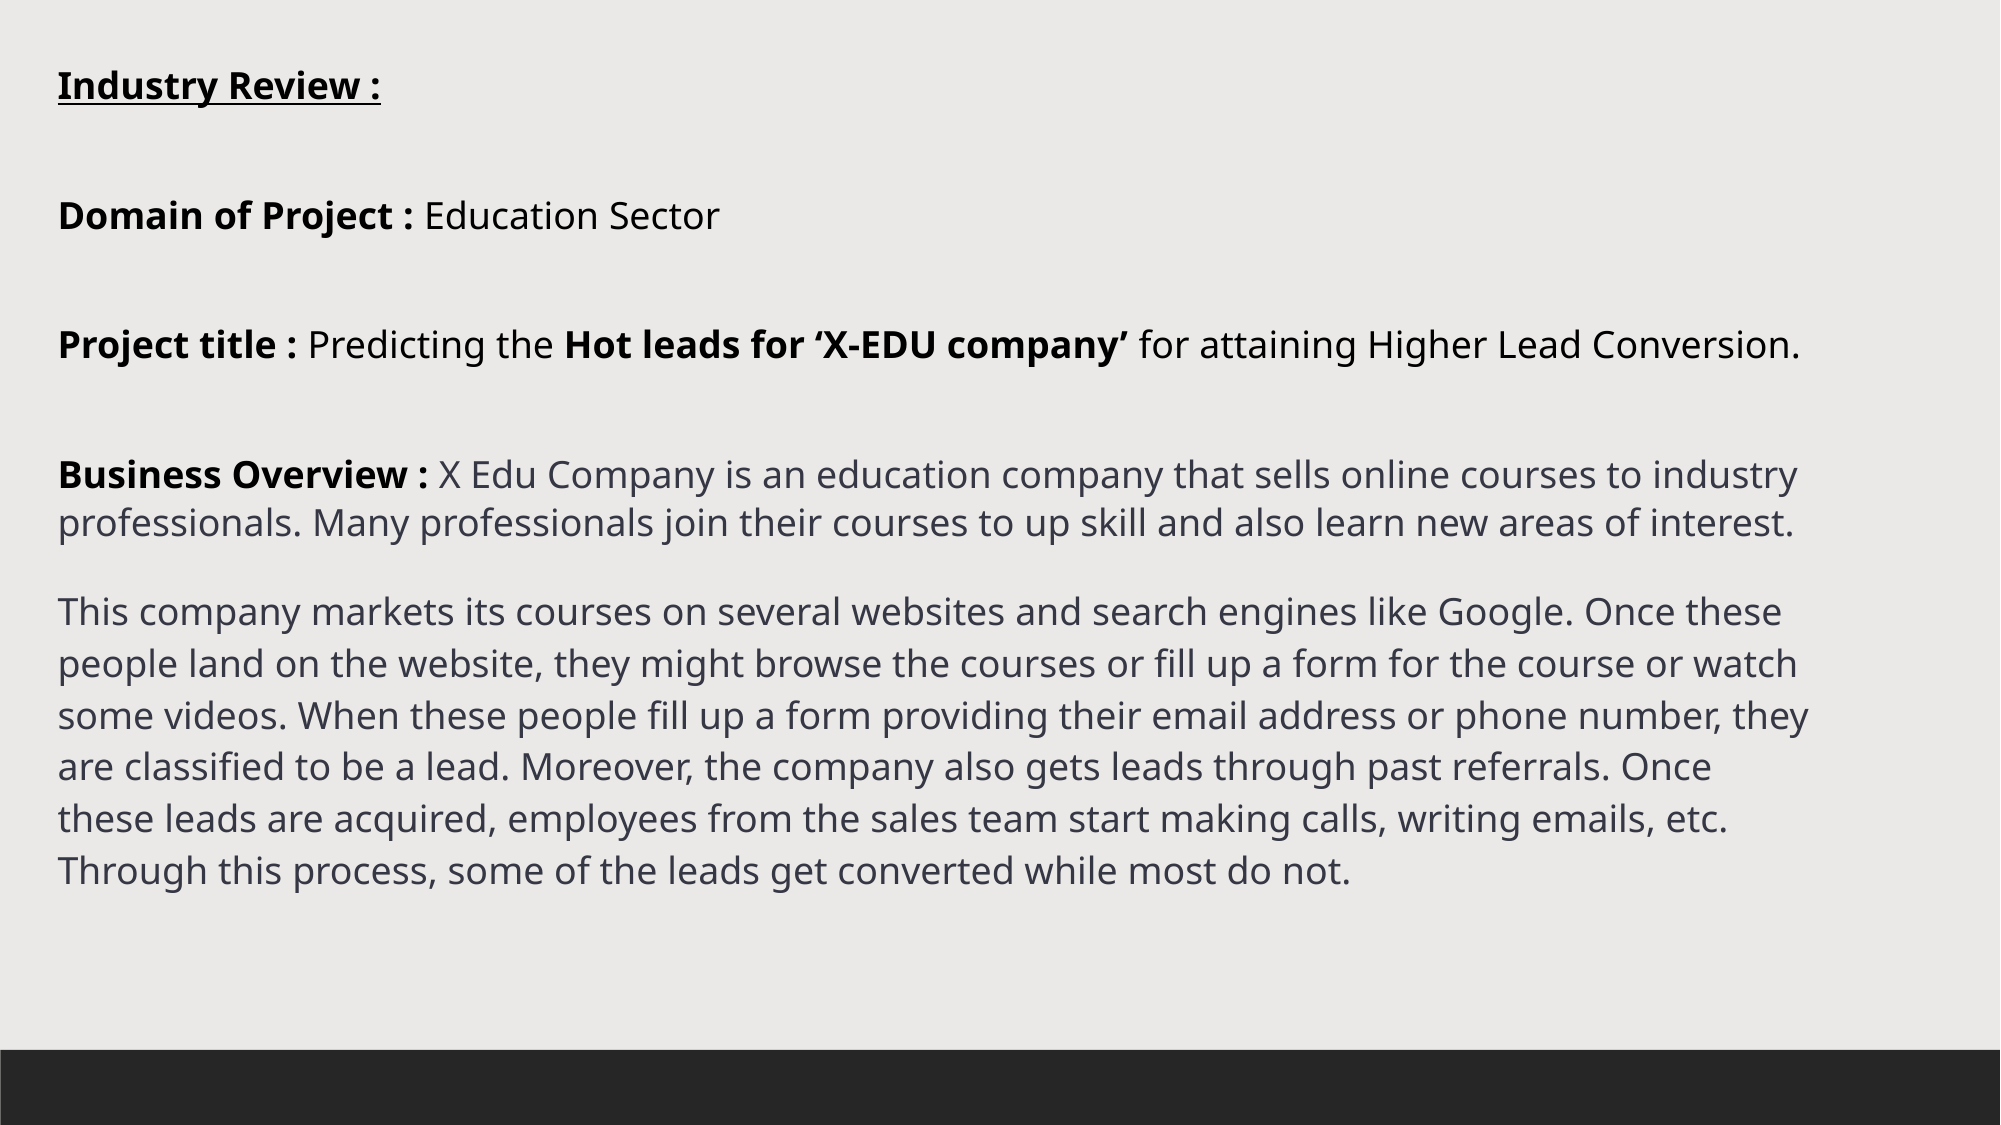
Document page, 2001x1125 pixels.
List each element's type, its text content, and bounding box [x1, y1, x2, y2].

text_box Industry Review : Domain of Project : Education Sector Project title : Predicting the Hot leads for ‘X-EDU company’ for attaining Higher Lead Conversion. Business Overview : X Edu Company is an education company that sells online courses to industry professionals. Many professionals join their courses to up skill and also learn new areas of interest. This company markets its courses on several websites and search engines like Google. Once these people land on the website, they might browse the courses or fill up a form for the course or watch some videos. When these people fill up a form providing their email address or phone number, they are classified to be a lead. Moreover, the company also gets leads through past referrals. Once these leads are acquired, employees from the sales team start making calls, writing emails, etc. Through this process, some of the leads get converted while most do not. [42, 51, 1829, 948]
